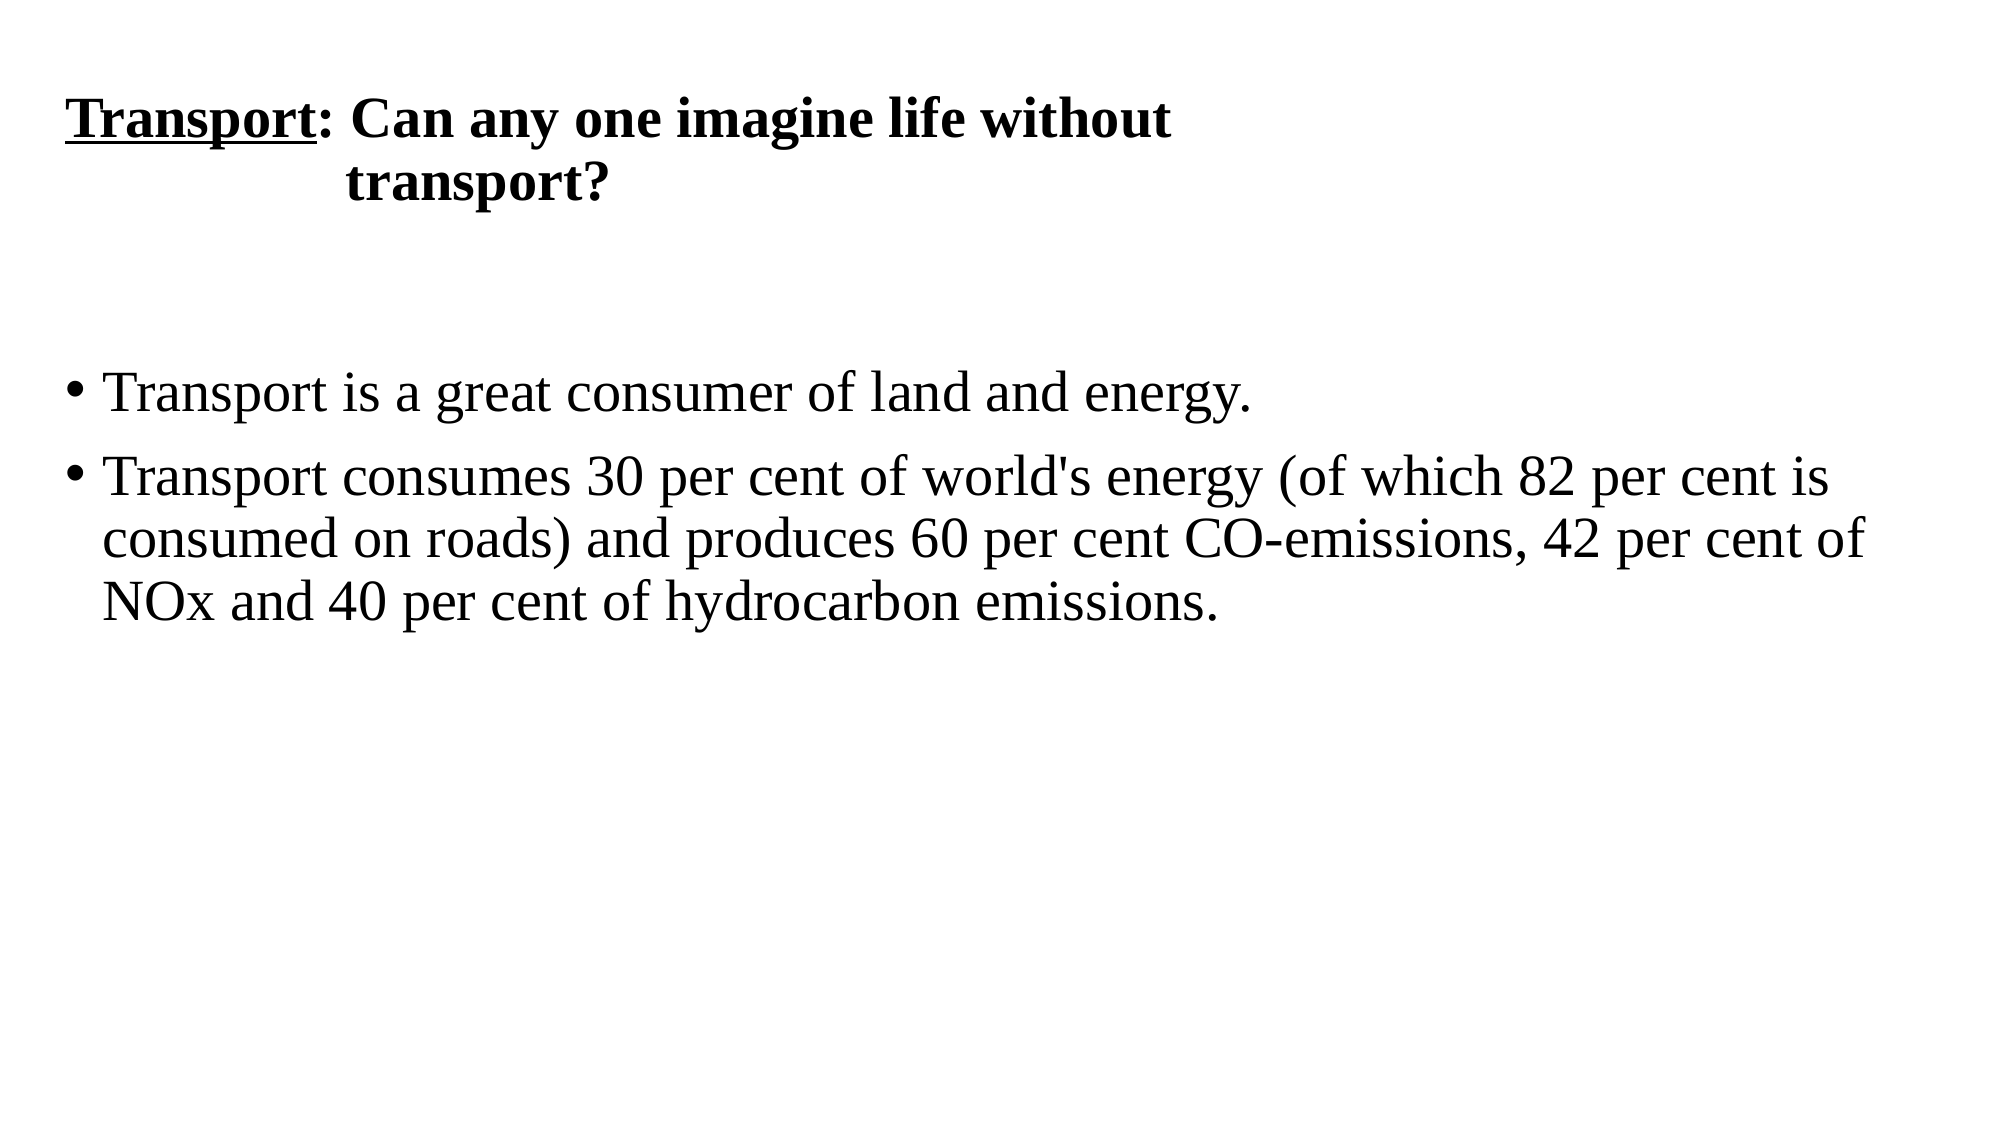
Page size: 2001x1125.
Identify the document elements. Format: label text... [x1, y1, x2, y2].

list Transport is a great consumer of land and energy. Transport consumes 30 per cent of world's energy (of which 82 per cent is consumed on roads) and produces 60 per cent CO-emissions, 42 per cent of NOx and 40 per cent of hydrocarbon emissions. [50, 262, 1950, 1100]
title Transport: Can any one imagine life without transport? [50, 37, 1900, 262]
